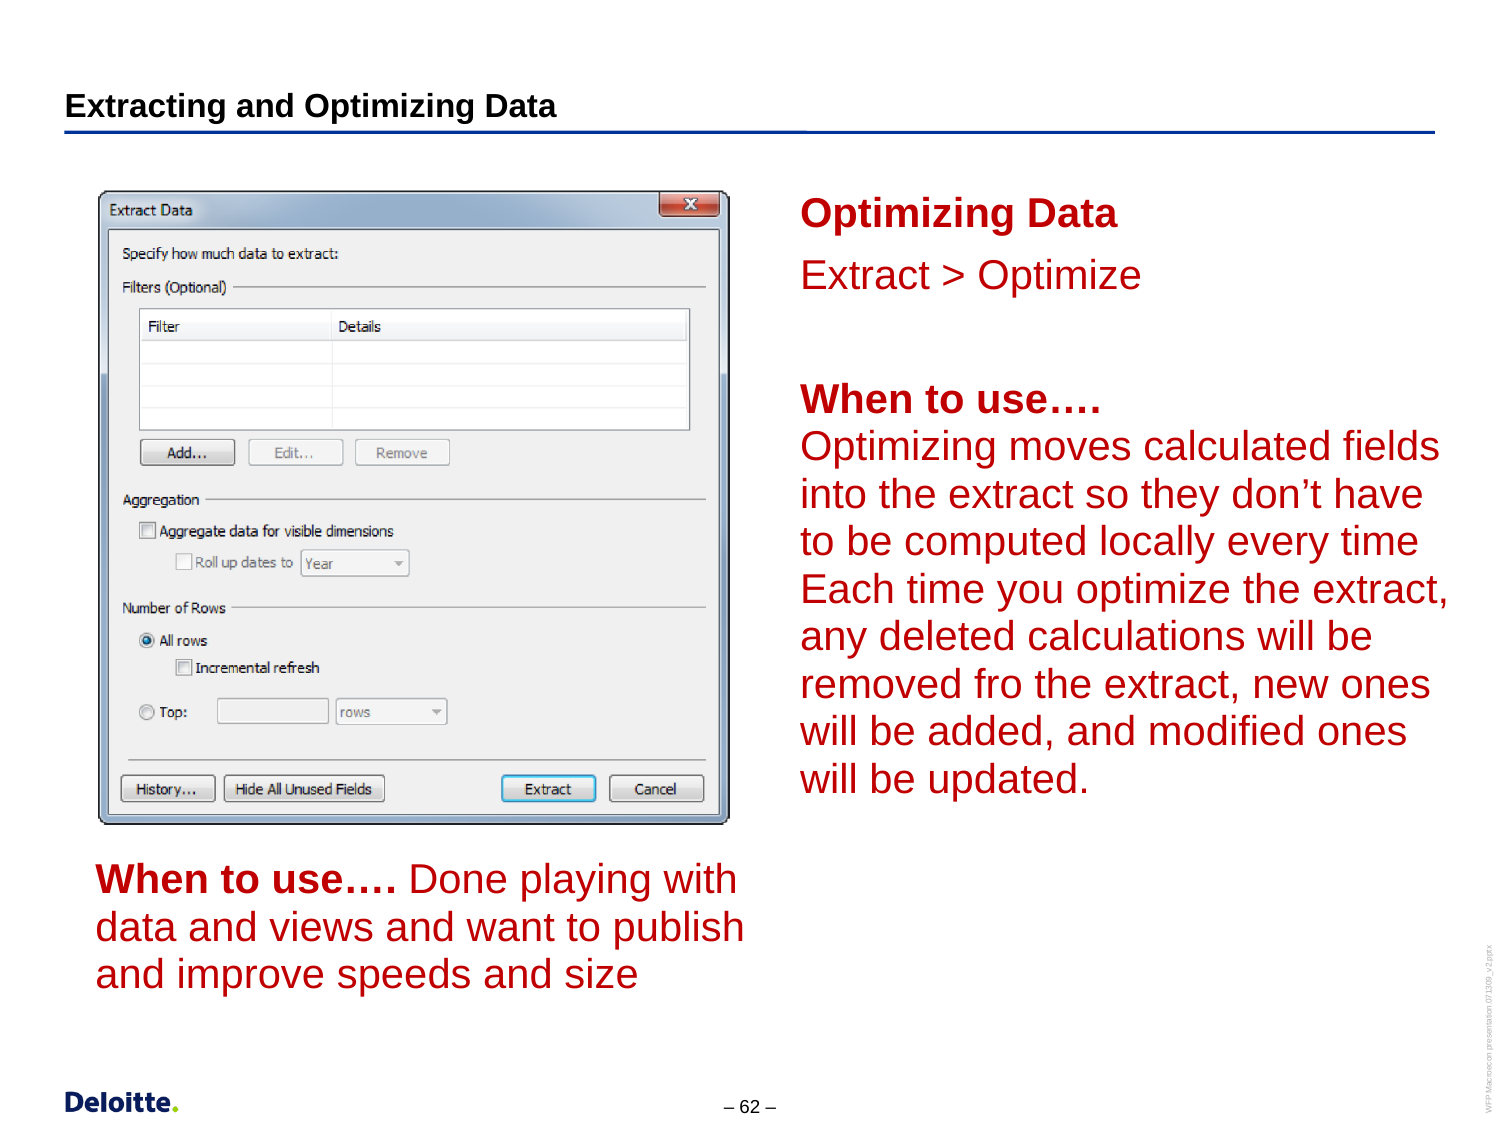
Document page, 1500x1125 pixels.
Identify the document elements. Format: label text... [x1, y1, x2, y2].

title Extracting and Optimizing Data [64, 84, 1434, 125]
picture [94, 186, 731, 828]
list When to use…. Done playing with data and views and want to publish and improve speeds and size [95, 855, 799, 1056]
list Optimizing Data Extract > Optimize When to use…. Optimizing moves calculated fields into the extract so they don’t have to be computed locally every time Each time you optimize the extract, any deleted calculations will be removed fro the extract, new ones will be added, and modified ones will be updated. [799, 188, 1462, 1060]
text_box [249, 228, 1251, 897]
picture [64, 1090, 179, 1113]
